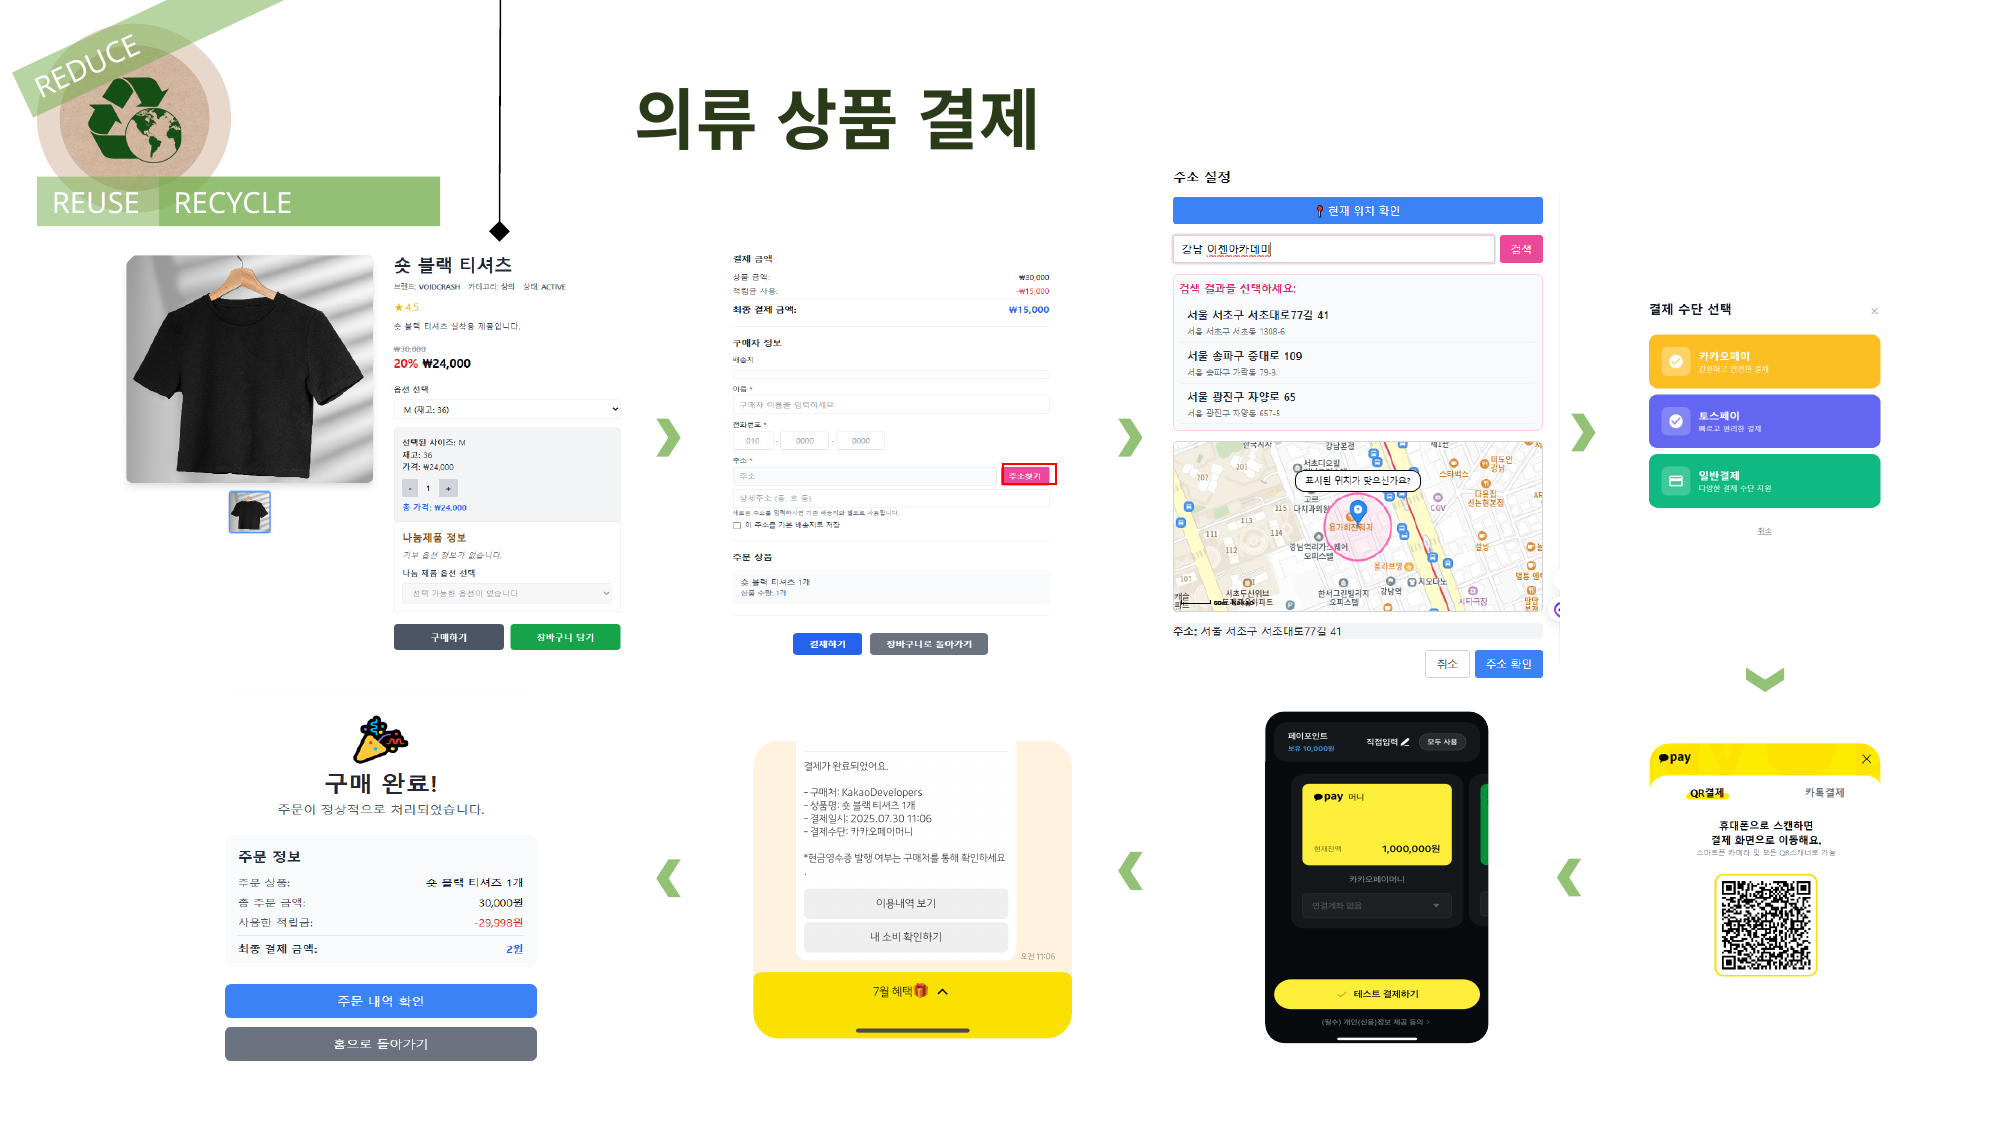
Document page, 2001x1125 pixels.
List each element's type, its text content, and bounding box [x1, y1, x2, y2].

text_box [1116, 417, 1144, 458]
text_box [753, 741, 1072, 1039]
text_box [655, 858, 683, 899]
text_box [1649, 743, 1881, 1012]
text_box [1555, 857, 1584, 898]
text_box [1636, 285, 1894, 542]
text_box [86, 74, 182, 163]
text_box [1569, 412, 1597, 453]
text_box REDUCE [12, 0, 285, 118]
text_box [37, 106, 87, 176]
text_box [1166, 164, 1560, 692]
text_box [209, 691, 551, 1065]
text_box [59, 54, 210, 176]
text_box [1117, 850, 1145, 891]
text_box [120, 248, 631, 659]
text_box [489, 0, 510, 242]
text_box RECYCLE [158, 176, 441, 227]
text_box 의류 상품 결제 [619, 70, 1635, 165]
text_box [1745, 665, 1786, 694]
text_box [171, 43, 232, 176]
text_box [654, 417, 682, 458]
text_box [1265, 711, 1489, 1044]
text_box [723, 248, 1056, 659]
text_box REUSE [37, 176, 158, 227]
